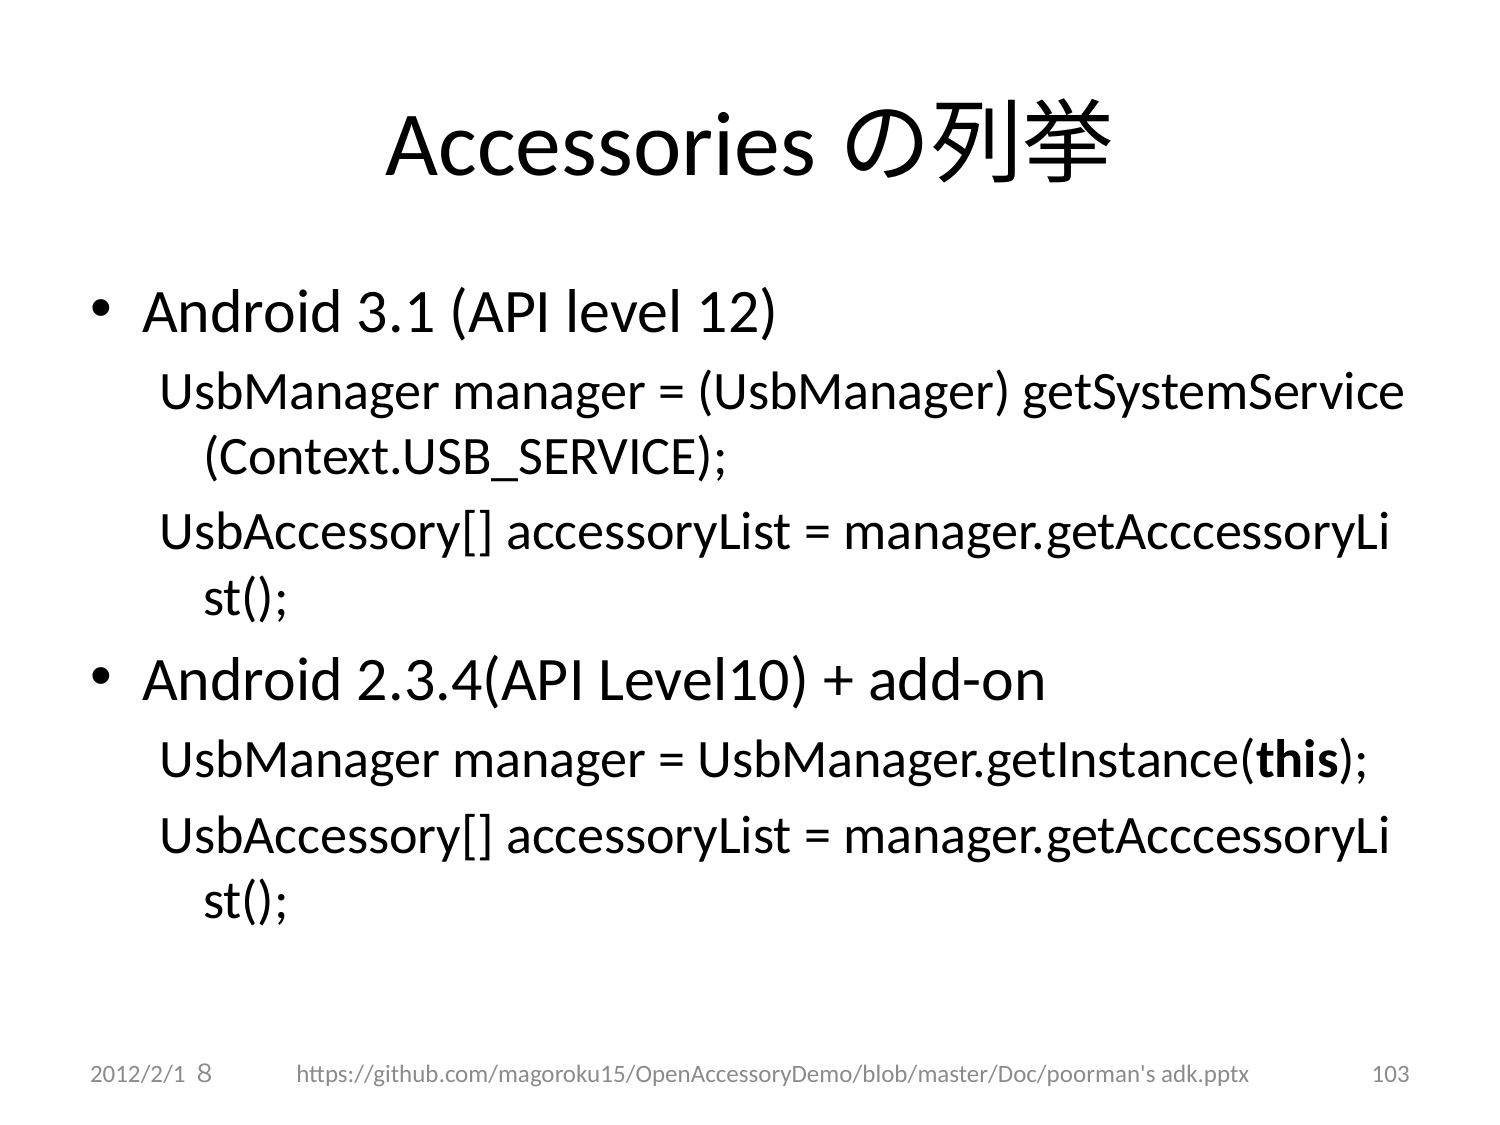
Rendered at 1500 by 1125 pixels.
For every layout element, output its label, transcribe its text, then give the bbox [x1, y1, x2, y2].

slide_number 103 [1306, 1042, 1425, 1103]
title Accessoriesの列挙 [75, 45, 1425, 233]
footer https://github.com/magoroku15/OpenAccessoryDemo/blob/master/Doc/poorman's adk.pptx [242, 1042, 1306, 1103]
list Android 3.1 (API level 12) UsbManager manager = (UsbManager) getSystemService(Context.USB_SERVICE); UsbAccessory[] accessoryList = manager.getAcccessoryList(); Android 2.3.4(API Level10) + add-on UsbManager manager = UsbManager.getInstance(this); UsbAccessory[] accessoryList = manager.getAcccessoryList(); [75, 262, 1425, 1005]
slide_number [75, 1042, 242, 1103]
